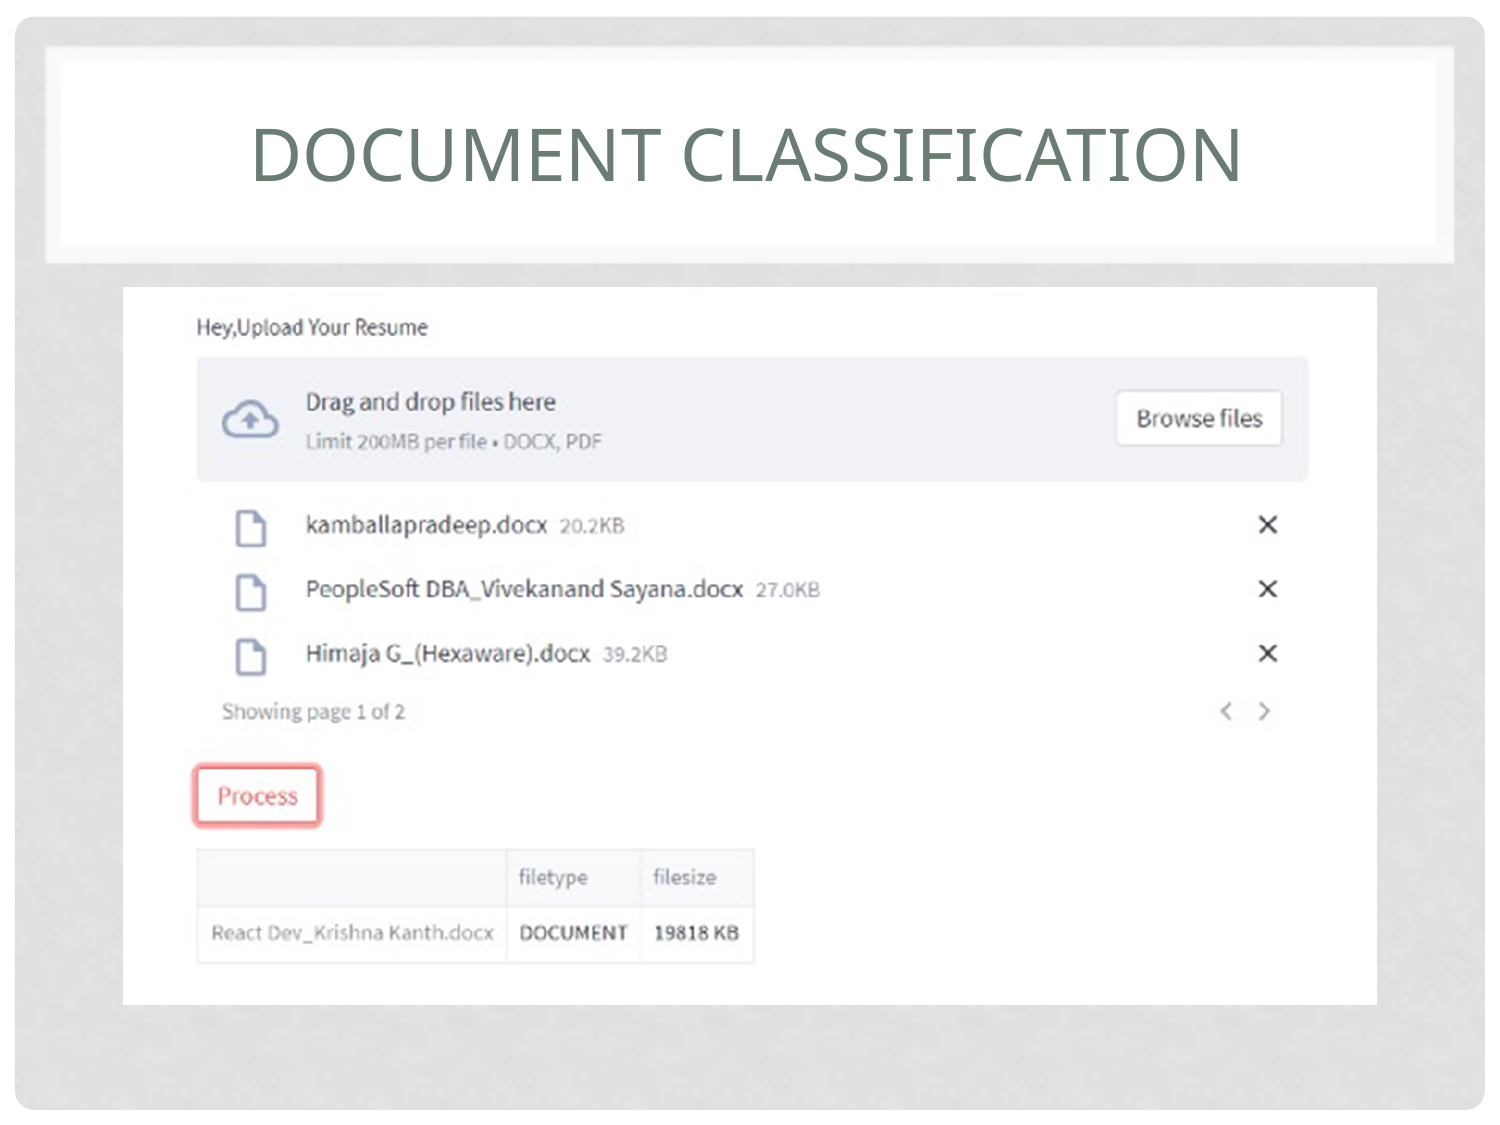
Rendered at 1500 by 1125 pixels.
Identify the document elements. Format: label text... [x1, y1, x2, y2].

title Document classification [69, 66, 1425, 238]
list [123, 287, 1377, 1006]
